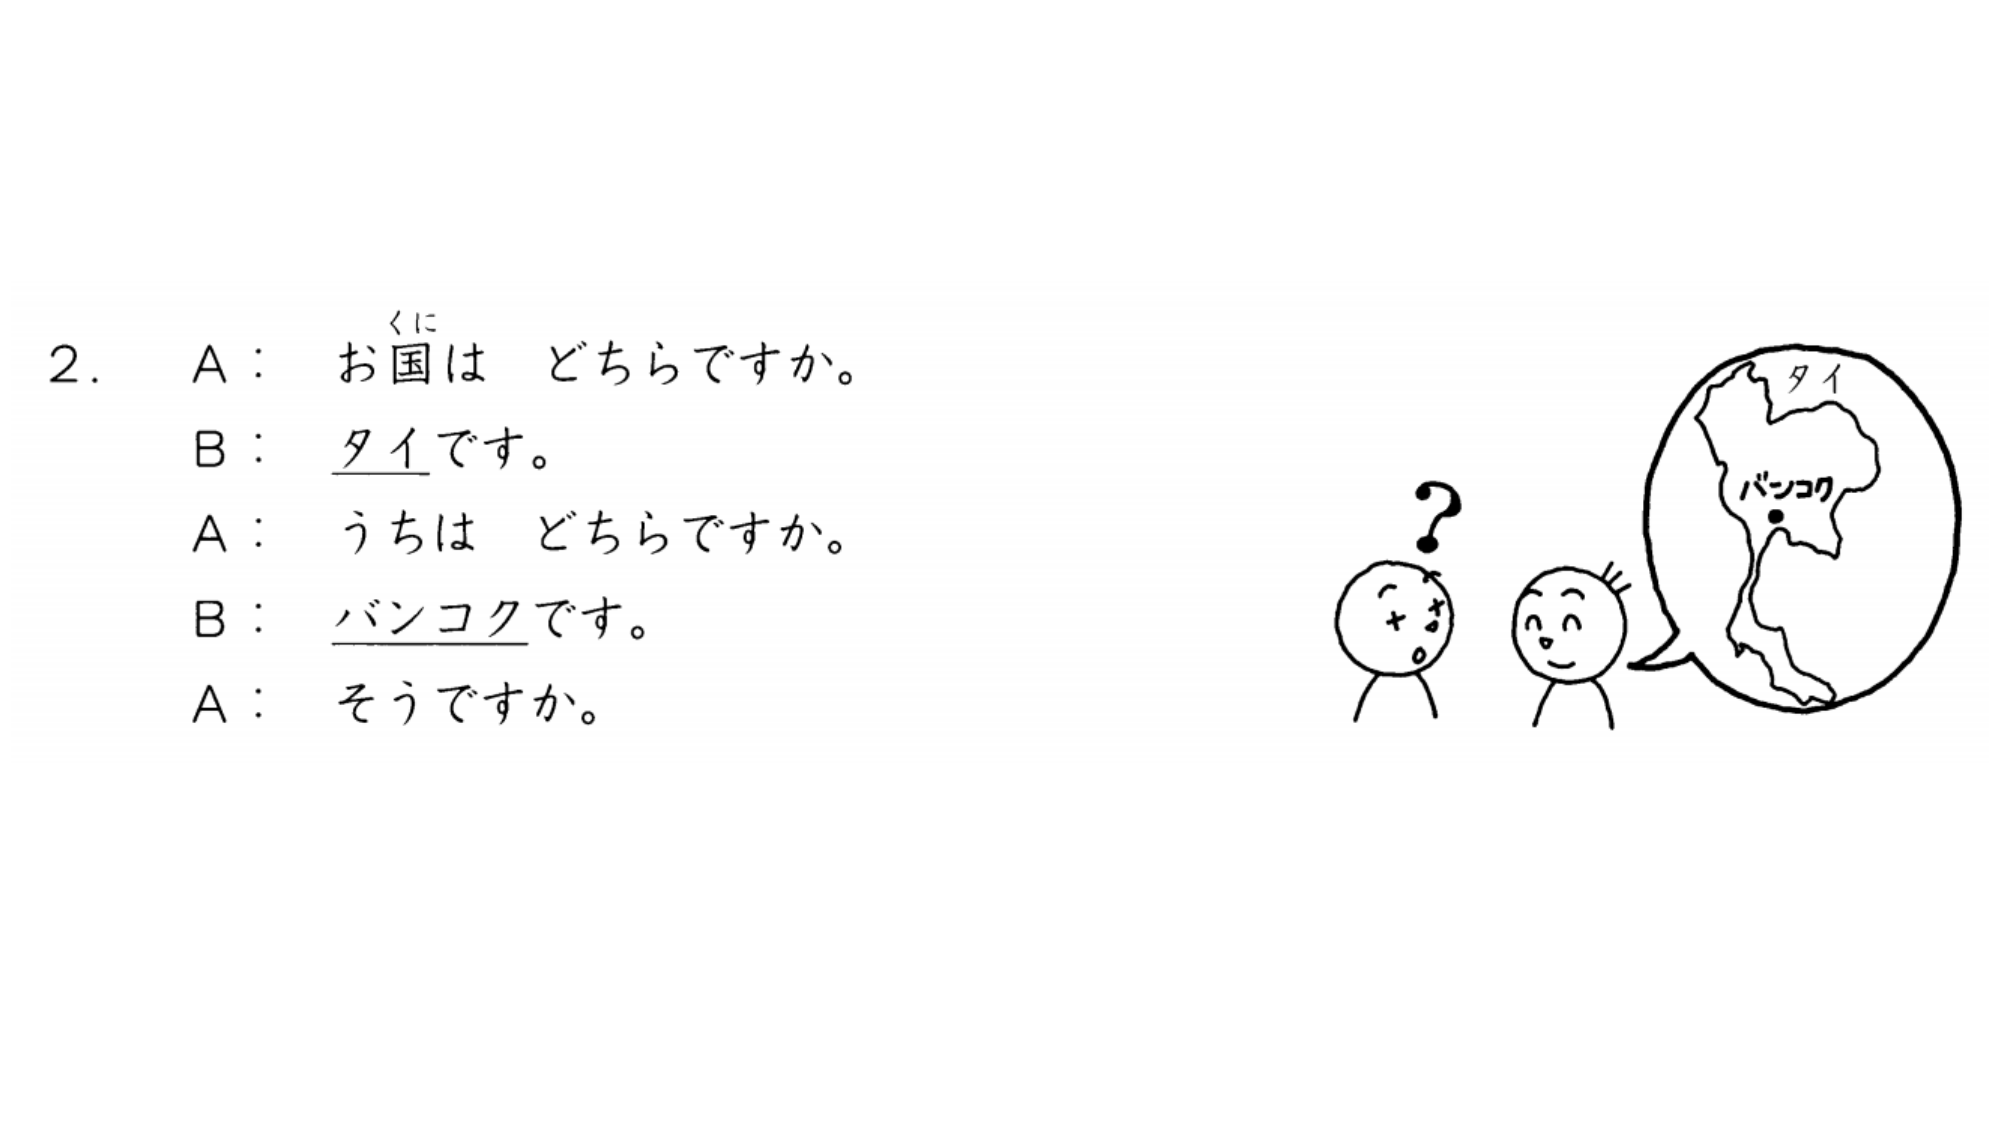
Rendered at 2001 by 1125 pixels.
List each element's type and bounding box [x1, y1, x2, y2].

picture [10, 281, 1989, 763]
